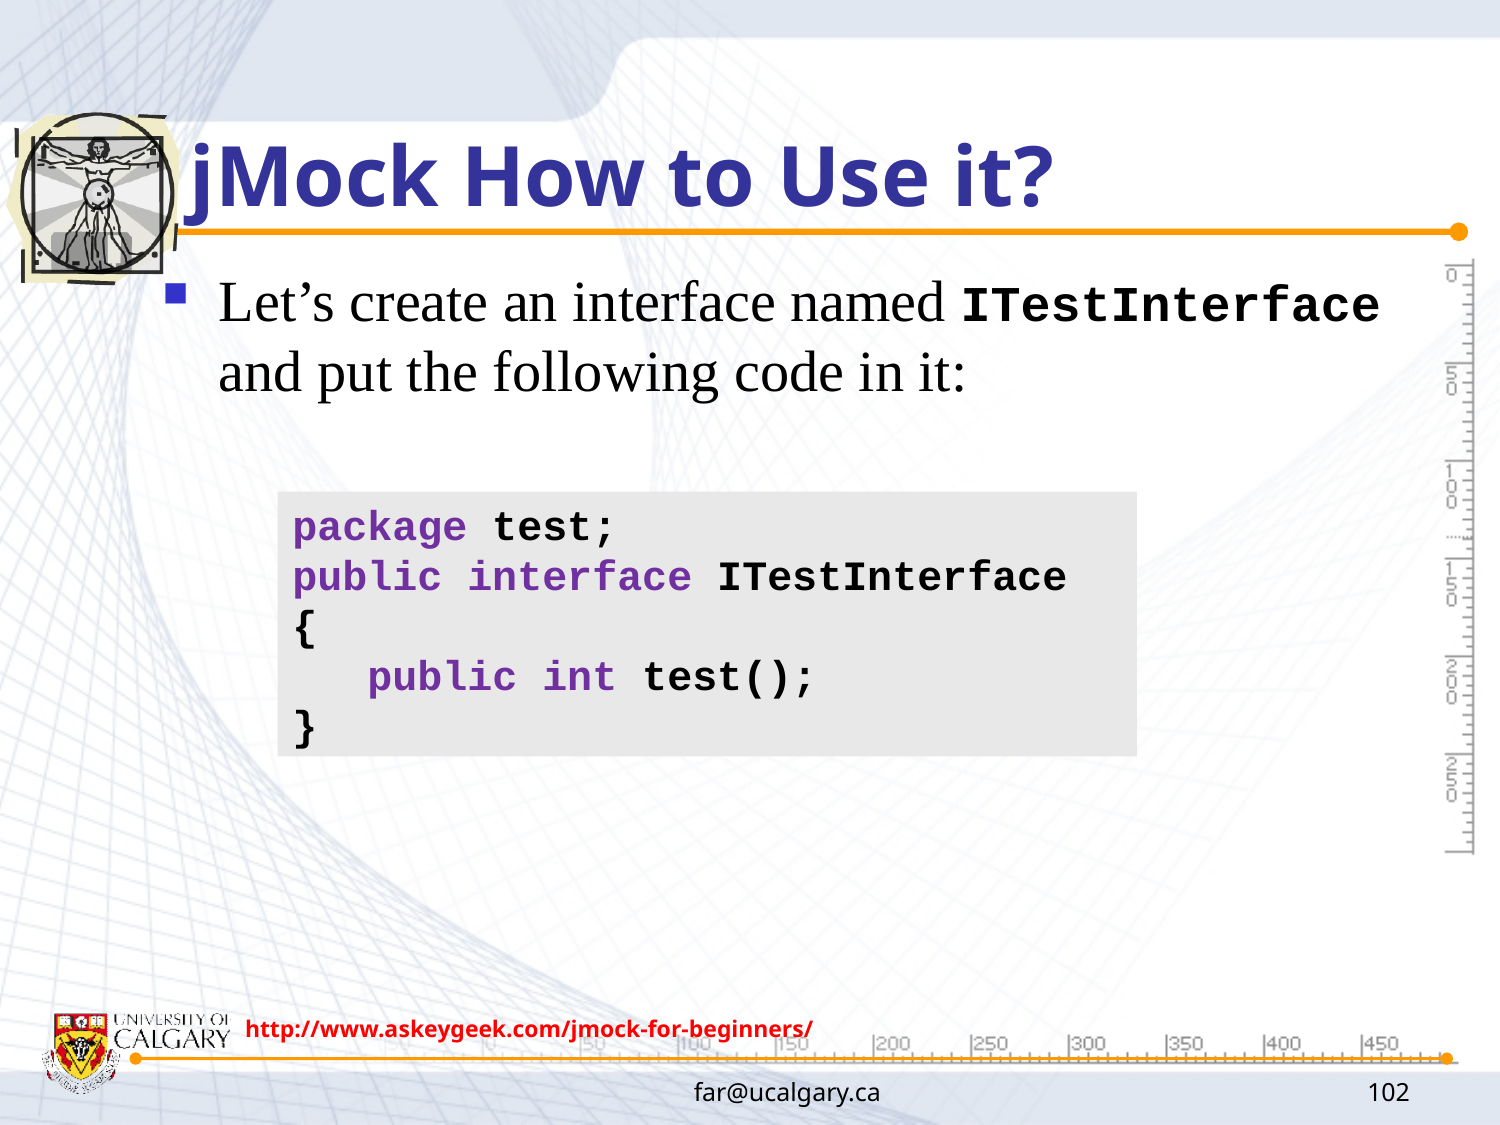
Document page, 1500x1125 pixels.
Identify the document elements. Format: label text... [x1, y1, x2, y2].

footer far@ucalgary.ca [549, 1051, 1026, 1118]
list Let’s create an interface named ITestInterface and put the following code in it: [147, 255, 1461, 1000]
text_box http://www.askeygeek.com/jmock-for-beginners/ [230, 1007, 981, 1050]
slide_number 102 [1112, 1051, 1426, 1118]
text_box package test; public interface ITestInterface { public int test(); } [277, 491, 1137, 757]
picture [0, 0, 1500, 1125]
title jMock How to Use it? [174, 42, 1468, 231]
